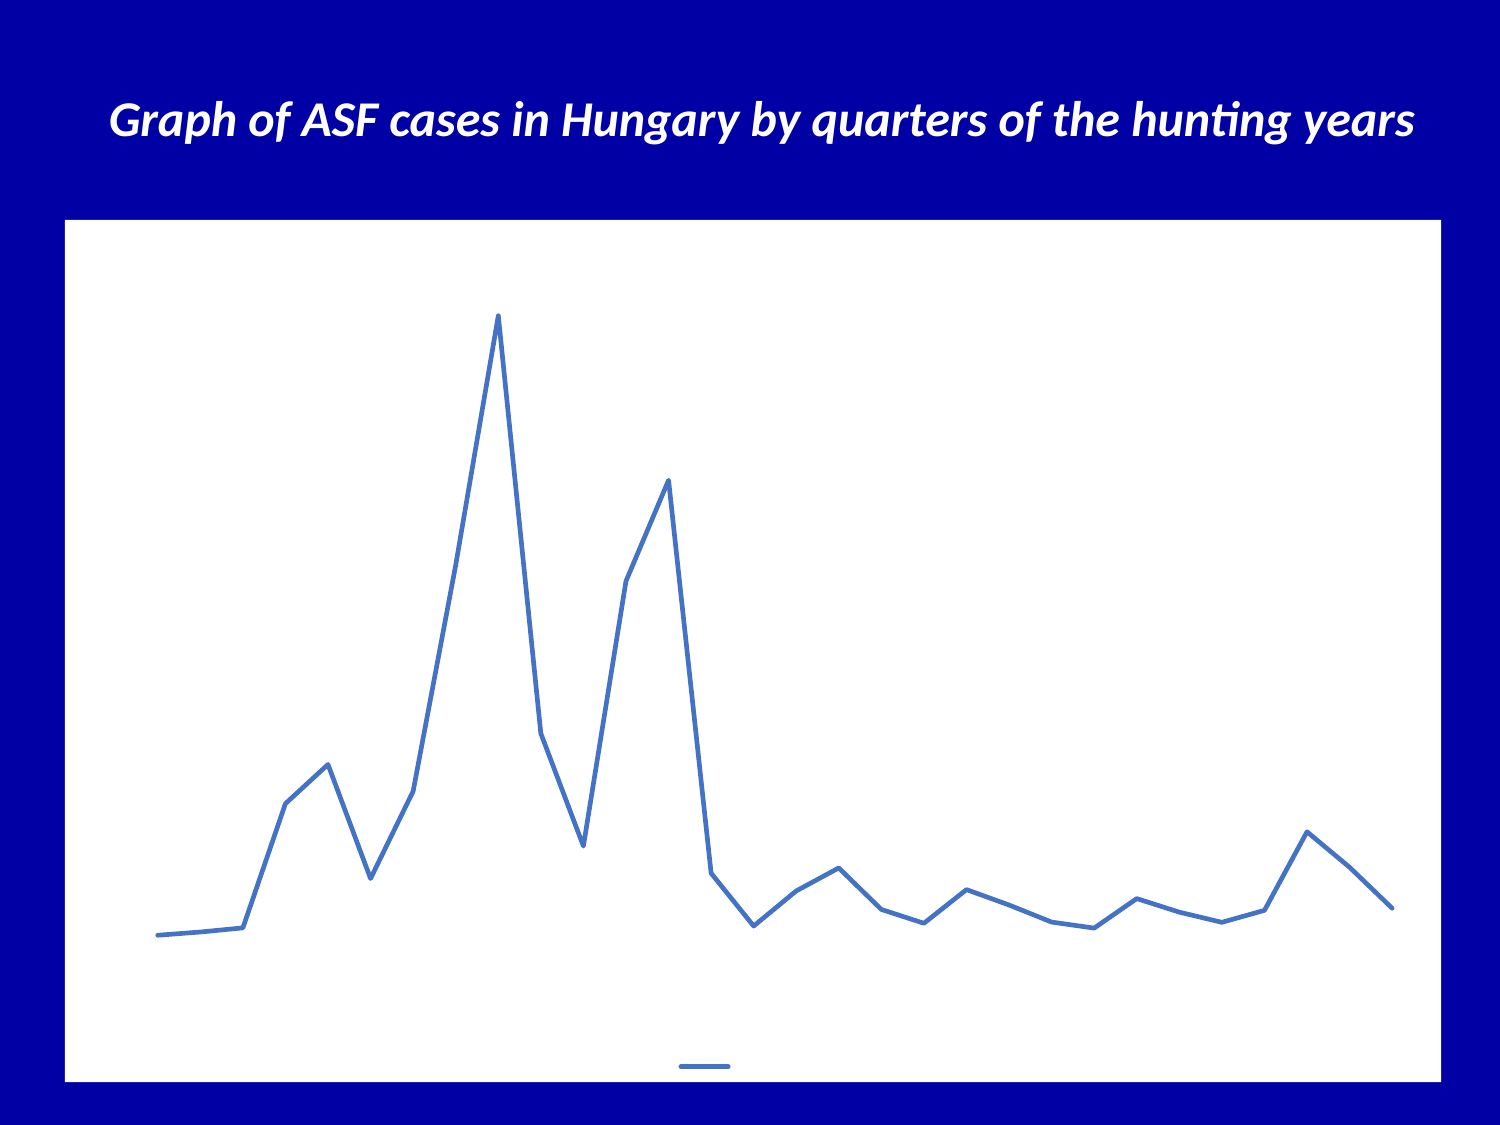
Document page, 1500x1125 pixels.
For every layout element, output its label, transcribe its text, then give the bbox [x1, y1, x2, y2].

title Graph of ASF cases in Hungary by quarters of the hunting years [23, 13, 1500, 220]
chart [64, 219, 1442, 1083]
